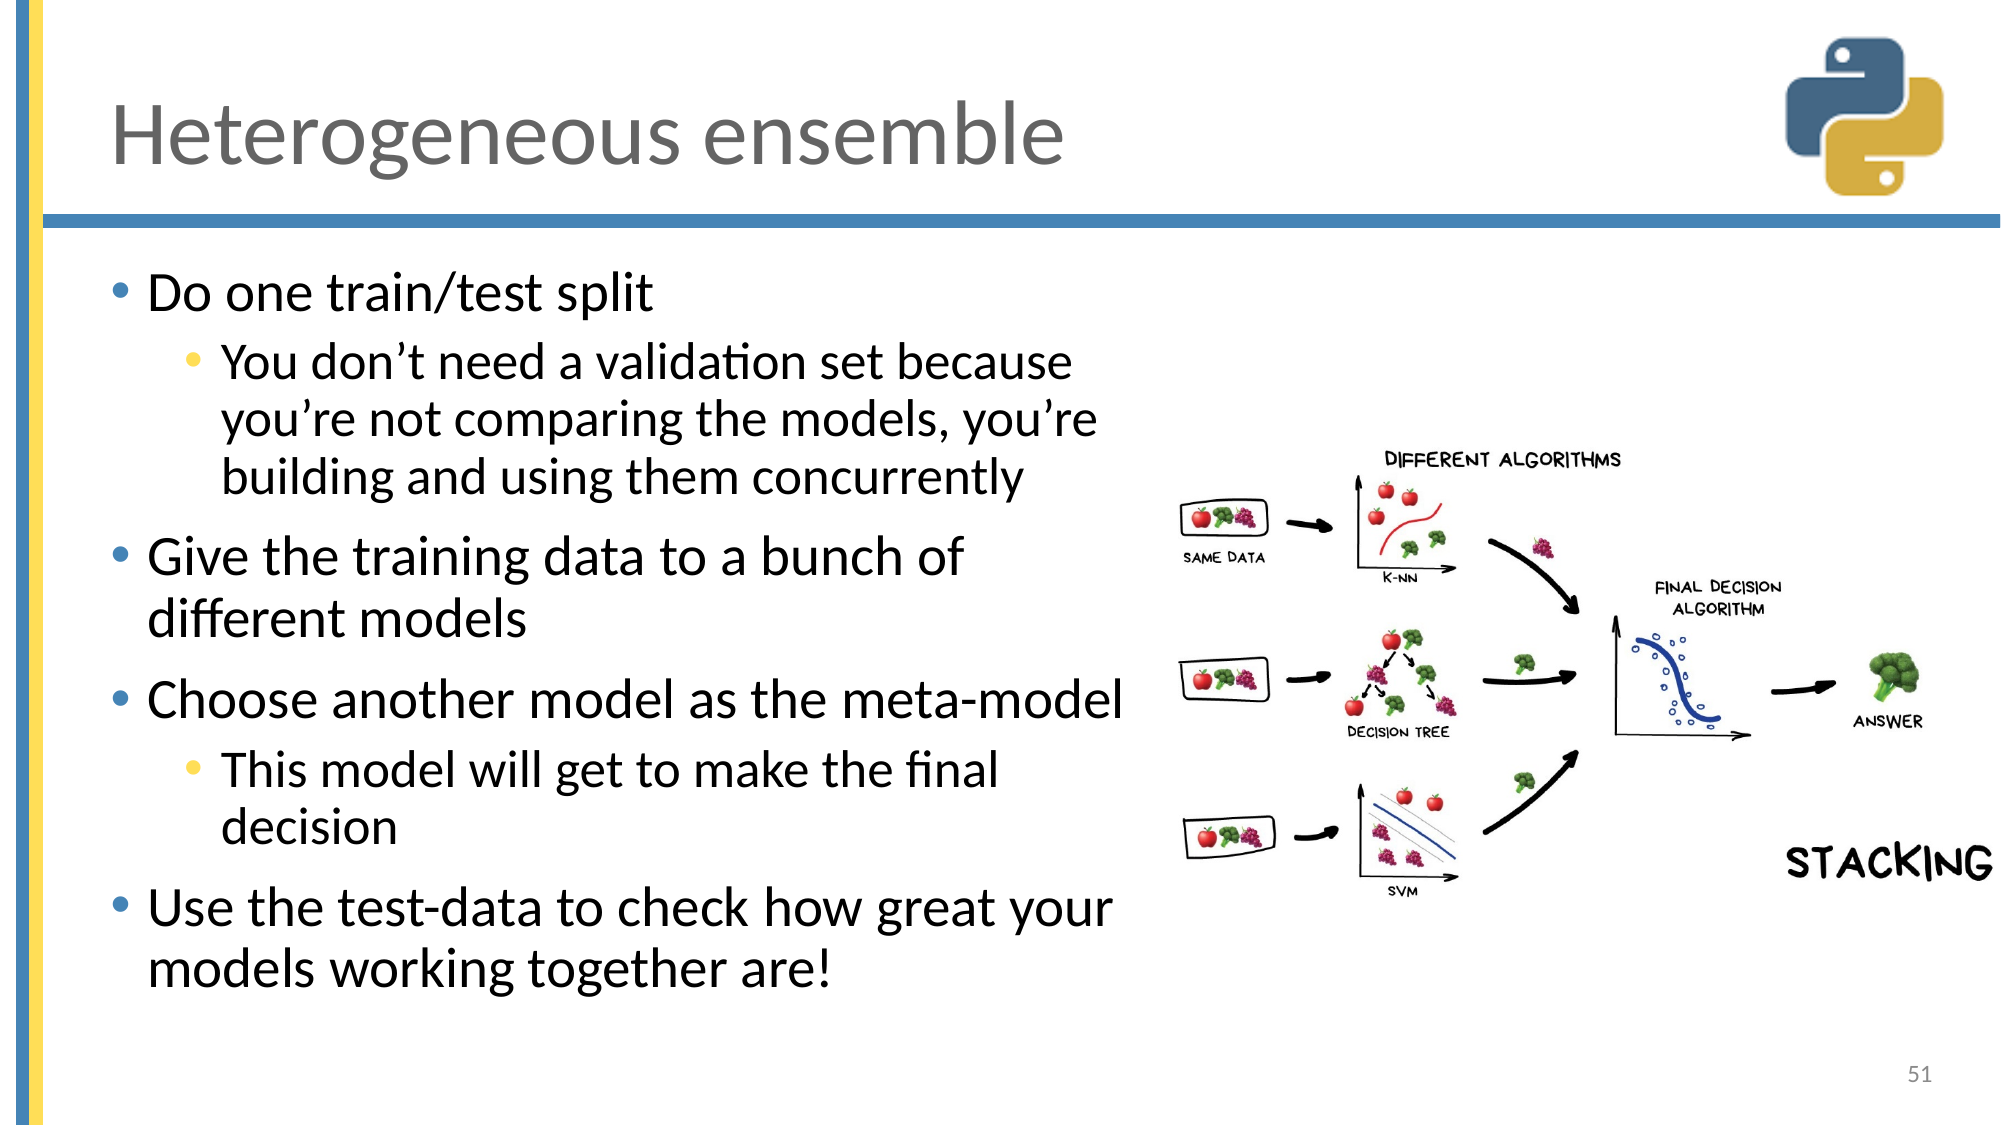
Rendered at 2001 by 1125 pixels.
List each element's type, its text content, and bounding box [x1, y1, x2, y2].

picture [1177, 447, 1994, 899]
title Heterogeneous ensemble [95, 59, 1863, 211]
slide_number 51 [1497, 1042, 1948, 1103]
picture [1747, 18, 1987, 205]
list Do one train/test split You don’t need a validation set because you’re not comparing the models, you’re building and using them concurrently Give the training data to a bunch of different models Choose another model as the meta-model This model will get to make the final decision Use the test-data to check how great your models working together are! [95, 254, 1179, 1014]
